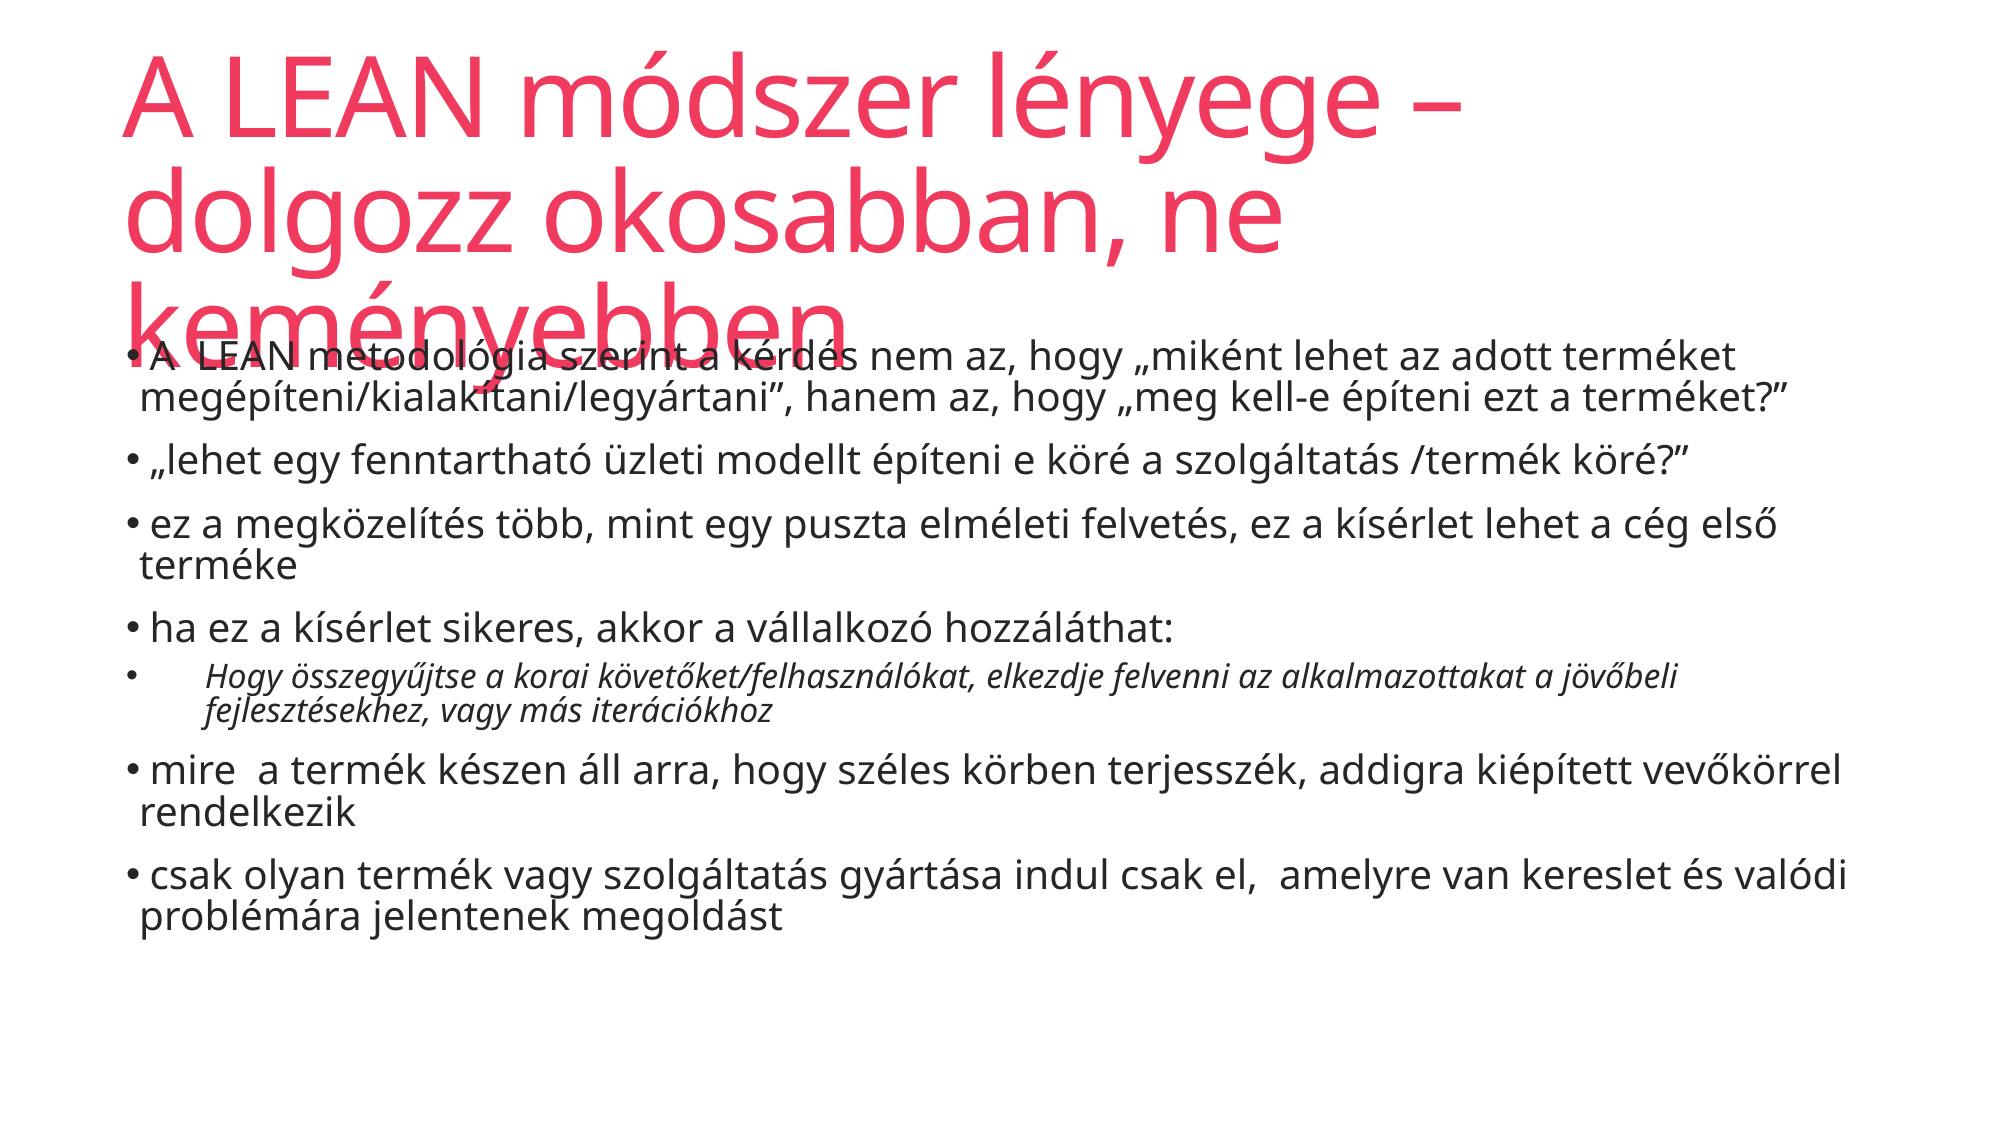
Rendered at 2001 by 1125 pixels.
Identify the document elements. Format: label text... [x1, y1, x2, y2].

list A LEAN metodológia szerint a kérdés nem az, hogy „miként lehet az adott terméket megépíteni/kialakítani/legyártani”, hanem az, hogy „meg kell-e építeni ezt a terméket?” „lehet egy fenntartható üzleti modellt építeni e köré a szolgáltatás /termék köré?” ez a megközelítés több, mint egy puszta elméleti felvetés, ez a kísérlet lehet a cég első terméke ha ez a kísérlet sikeres, akkor a vállalkozó hozzáláthat: Hogy összegyűjtse a korai követőket/felhasználókat, elkezdje felvenni az alkalmazottakat a jövőbeli fejlesztésekhez, vagy más iterációkhoz mire a termék készen áll arra, hogy széles körben terjesszék, addigra kiépített vevőkörrel rendelkezik csak olyan termék vagy szolgáltatás gyártása indul csak el, amelyre van kereslet és valódi problémára jelentenek megoldást [111, 329, 1876, 948]
title A LEAN módszer lényege – dolgozz okosabban, ne keményebben [107, 81, 1875, 354]
